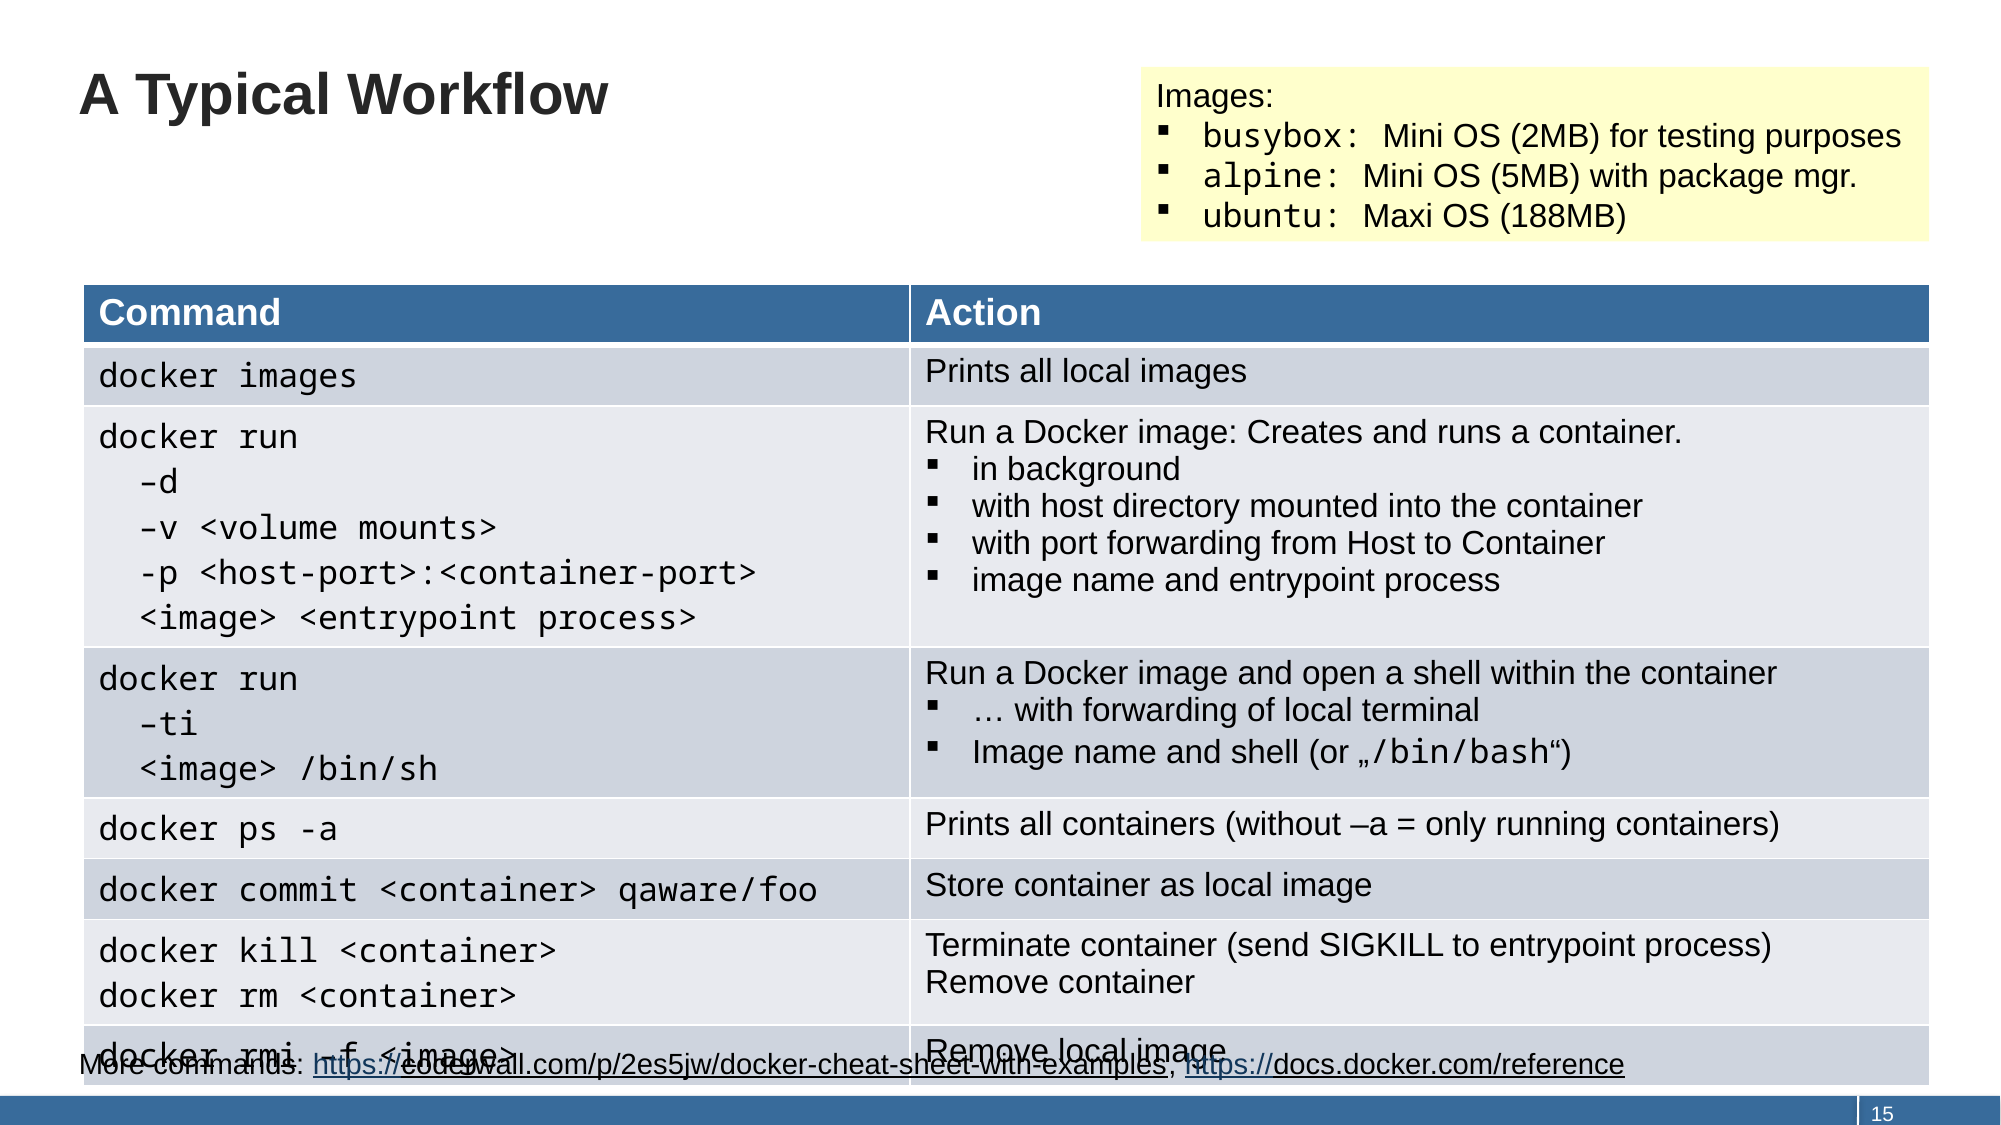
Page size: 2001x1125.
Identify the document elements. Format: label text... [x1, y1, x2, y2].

table_cell Run a Docker image and open a shell within the container … with forwarding of local terminal Image name and shell (or „/bin/bash“) [911, 648, 1929, 797]
table_cell docker images [84, 348, 909, 405]
table_cell docker run –ti <image> /bin/sh [84, 648, 909, 797]
table_cell Prints all local images [911, 348, 1929, 405]
table_cell docker commit <container> qaware/foo [84, 859, 909, 919]
table_cell docker ps -a [84, 799, 909, 858]
title A Typical Workflow [63, 56, 1896, 220]
table_cell docker rmi –f <image> [84, 1026, 909, 1038]
text_box Images: busybox: Mini OS (2MB) for testing purposes alpine: Mini OS (5MB) with package mgr. ubuntu: Maxi OS (188MB) [1141, 66, 1930, 242]
table_cell docker kill <container> docker rm <container> [84, 920, 909, 1024]
table_cell docker run –d –v <volume mounts> -p <host-port>:<container-port> <image> <entrypoint process> [84, 407, 909, 646]
table_cell Terminate container (send SIGKILL to entrypoint process) Remove container [911, 920, 1929, 1024]
table_cell Run a Docker image: Creates and runs a container. in background with host directory mounted into the container with port forwarding from Host to Container image name and entrypoint process [911, 407, 1929, 646]
table_cell Store container as local image [911, 859, 1929, 919]
text_box More commands: https://coderwall.com/p/2es5jw/docker-cheat-sheet-with-examples, https://docs.docker.com/reference [63, 1038, 1666, 1088]
table_header Command [84, 285, 909, 342]
table_cell Remove local image [911, 1026, 1929, 1085]
table_header Action [911, 285, 1929, 342]
table_cell Prints all containers (without –a = only running containers) [911, 799, 1929, 858]
slide_number 15 [1870, 1073, 1988, 1125]
